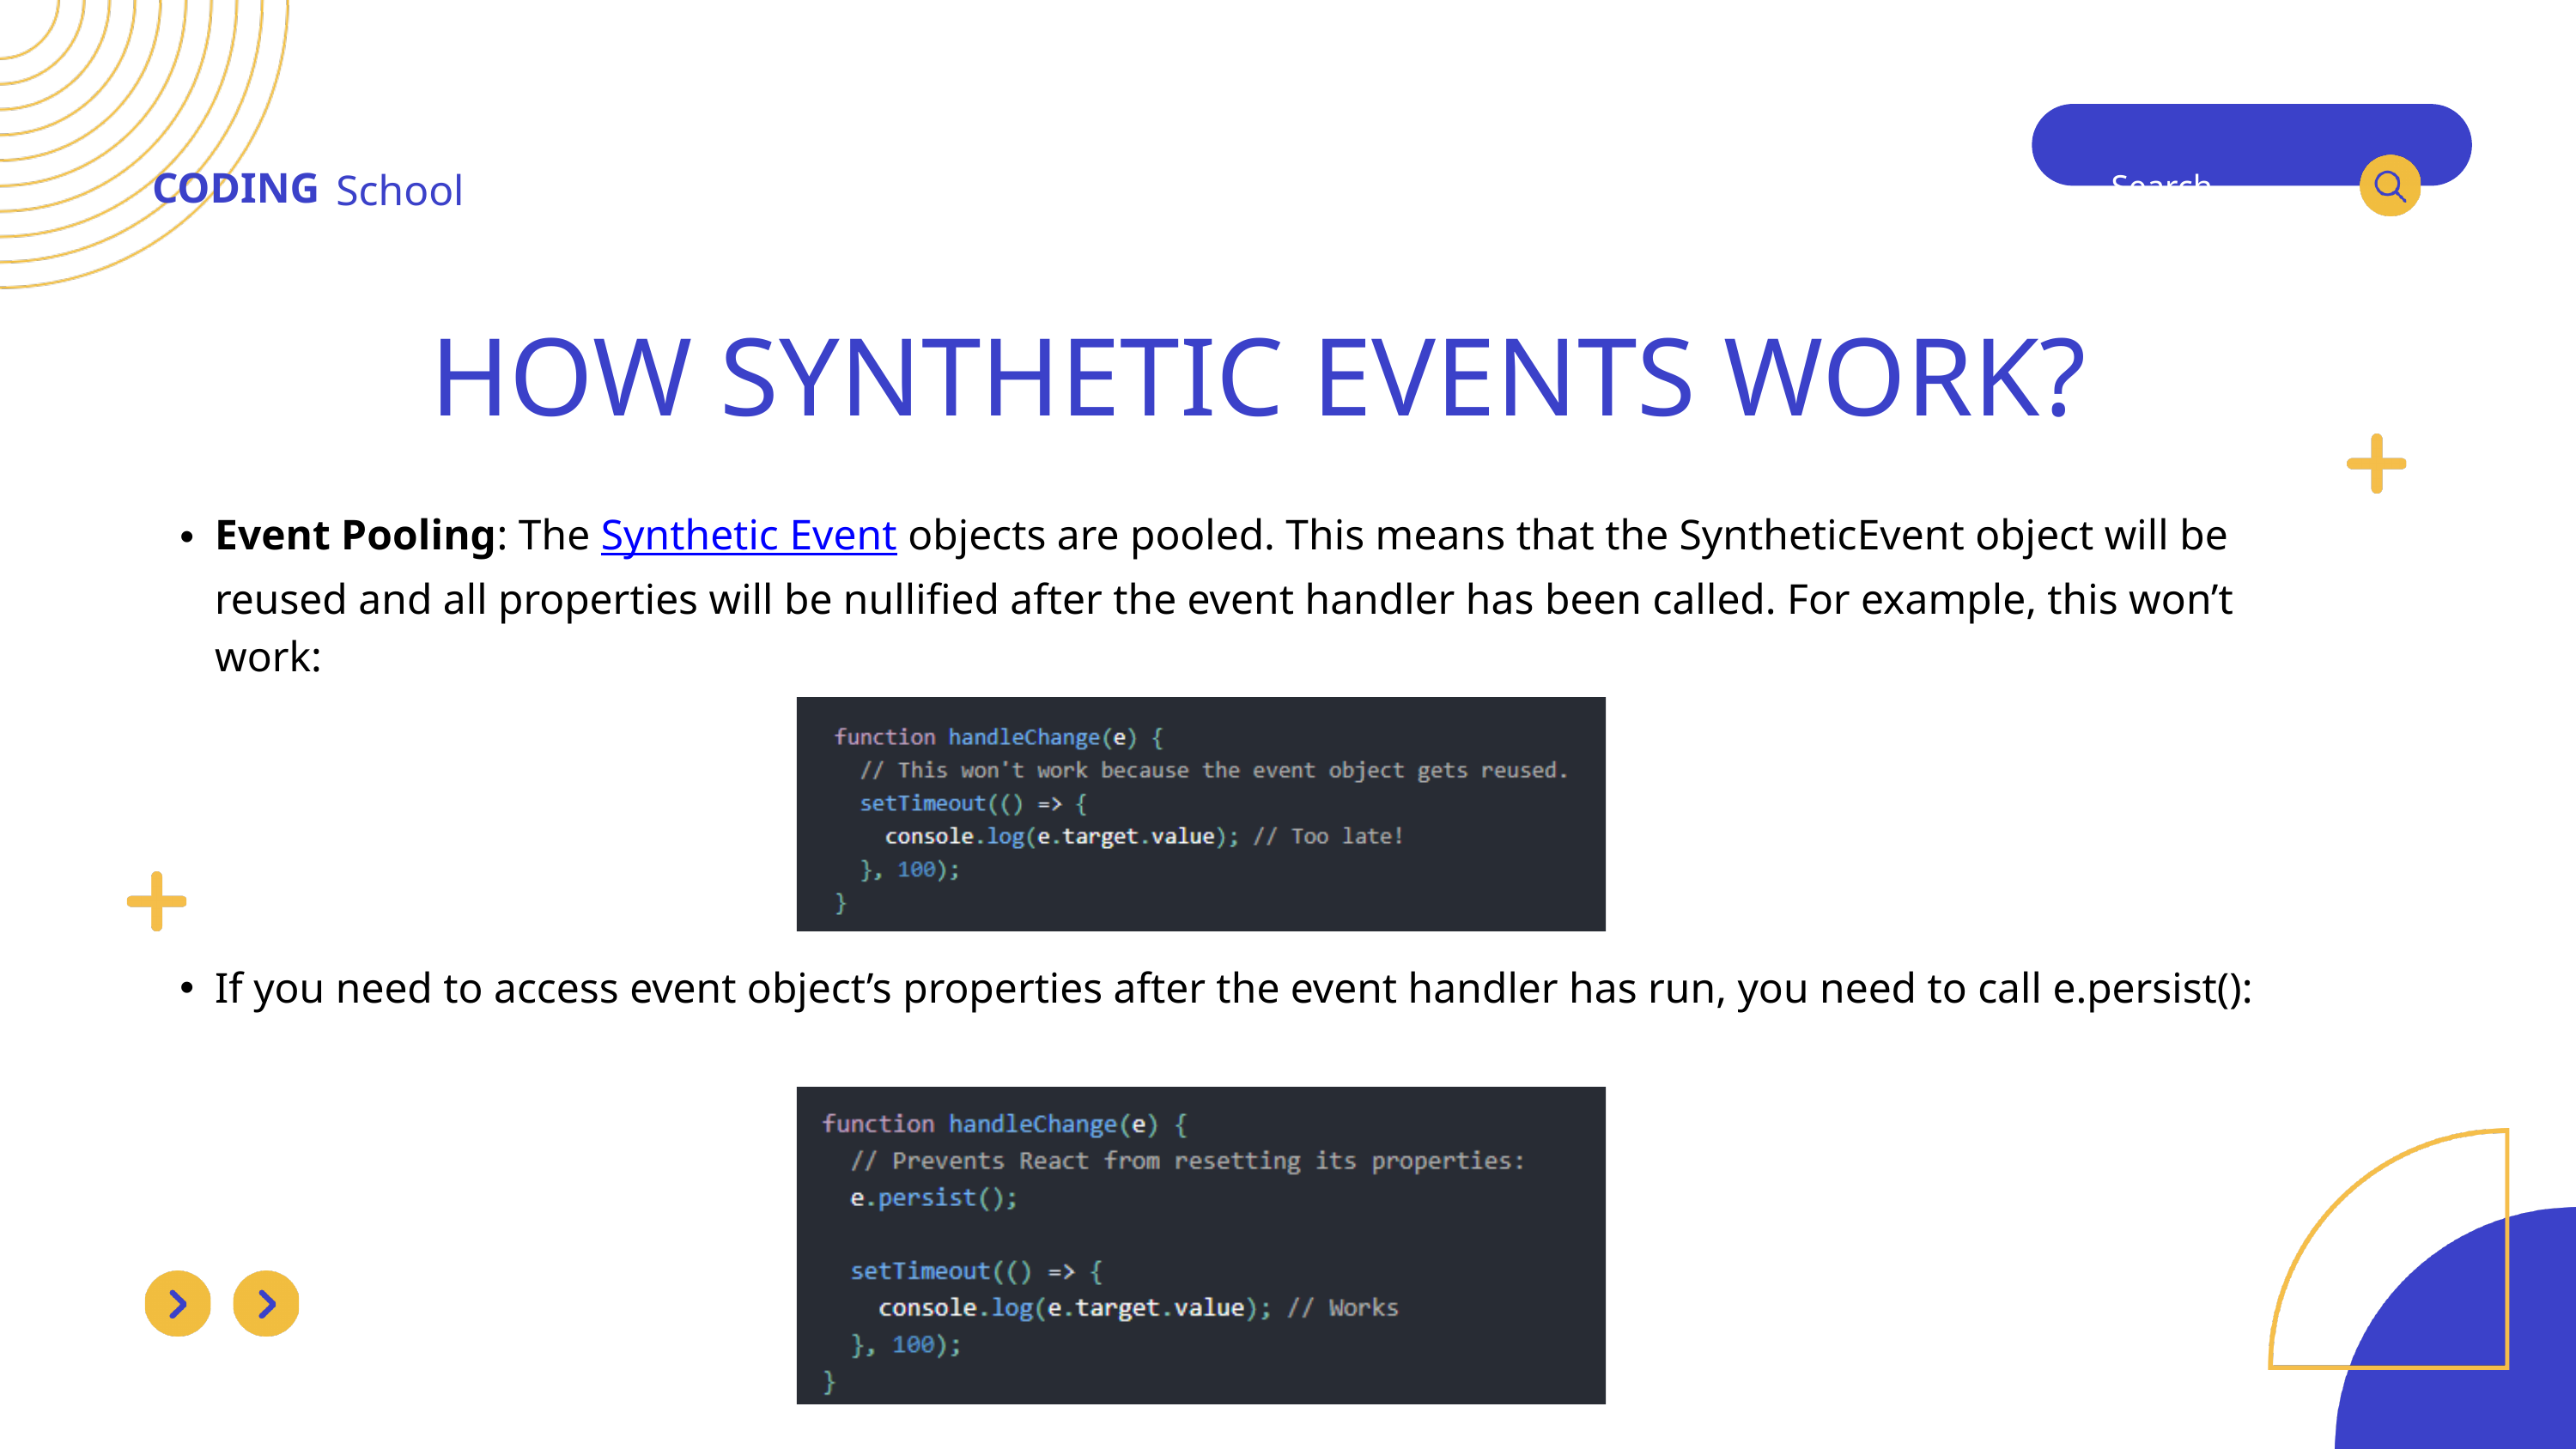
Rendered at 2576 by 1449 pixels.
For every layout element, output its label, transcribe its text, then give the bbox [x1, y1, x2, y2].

text_box [796, 697, 1607, 931]
text_box If you need to access event object’s properties after the event handler has run, you need to call e.persist(): [144, 954, 2291, 1012]
text_box [2347, 433, 2407, 494]
text_box [169, 1289, 187, 1319]
text_box [796, 1087, 1607, 1404]
text_box CODING [112, 154, 320, 212]
text_box [144, 1270, 211, 1337]
text_box [233, 1270, 300, 1337]
text_box Search . . . [2111, 166, 2291, 205]
text_box [2373, 169, 2407, 203]
text_box [0, 0, 290, 290]
text_box [2335, 1207, 2576, 1449]
text_box Event Pooling: The Synthetic Event objects are pooled. This means that the SyntheticEvent object will be reused and all properties will be nullified after the event handler has been called. For example, this won’t work: [144, 506, 2291, 680]
text_box [2268, 1128, 2510, 1370]
text_box [258, 1289, 276, 1319]
text_box [126, 871, 187, 931]
text_box [2360, 155, 2421, 216]
text_box HOW SYNTHETIC EVENTS WORK? [430, 318, 2152, 506]
text_box School [336, 156, 525, 215]
